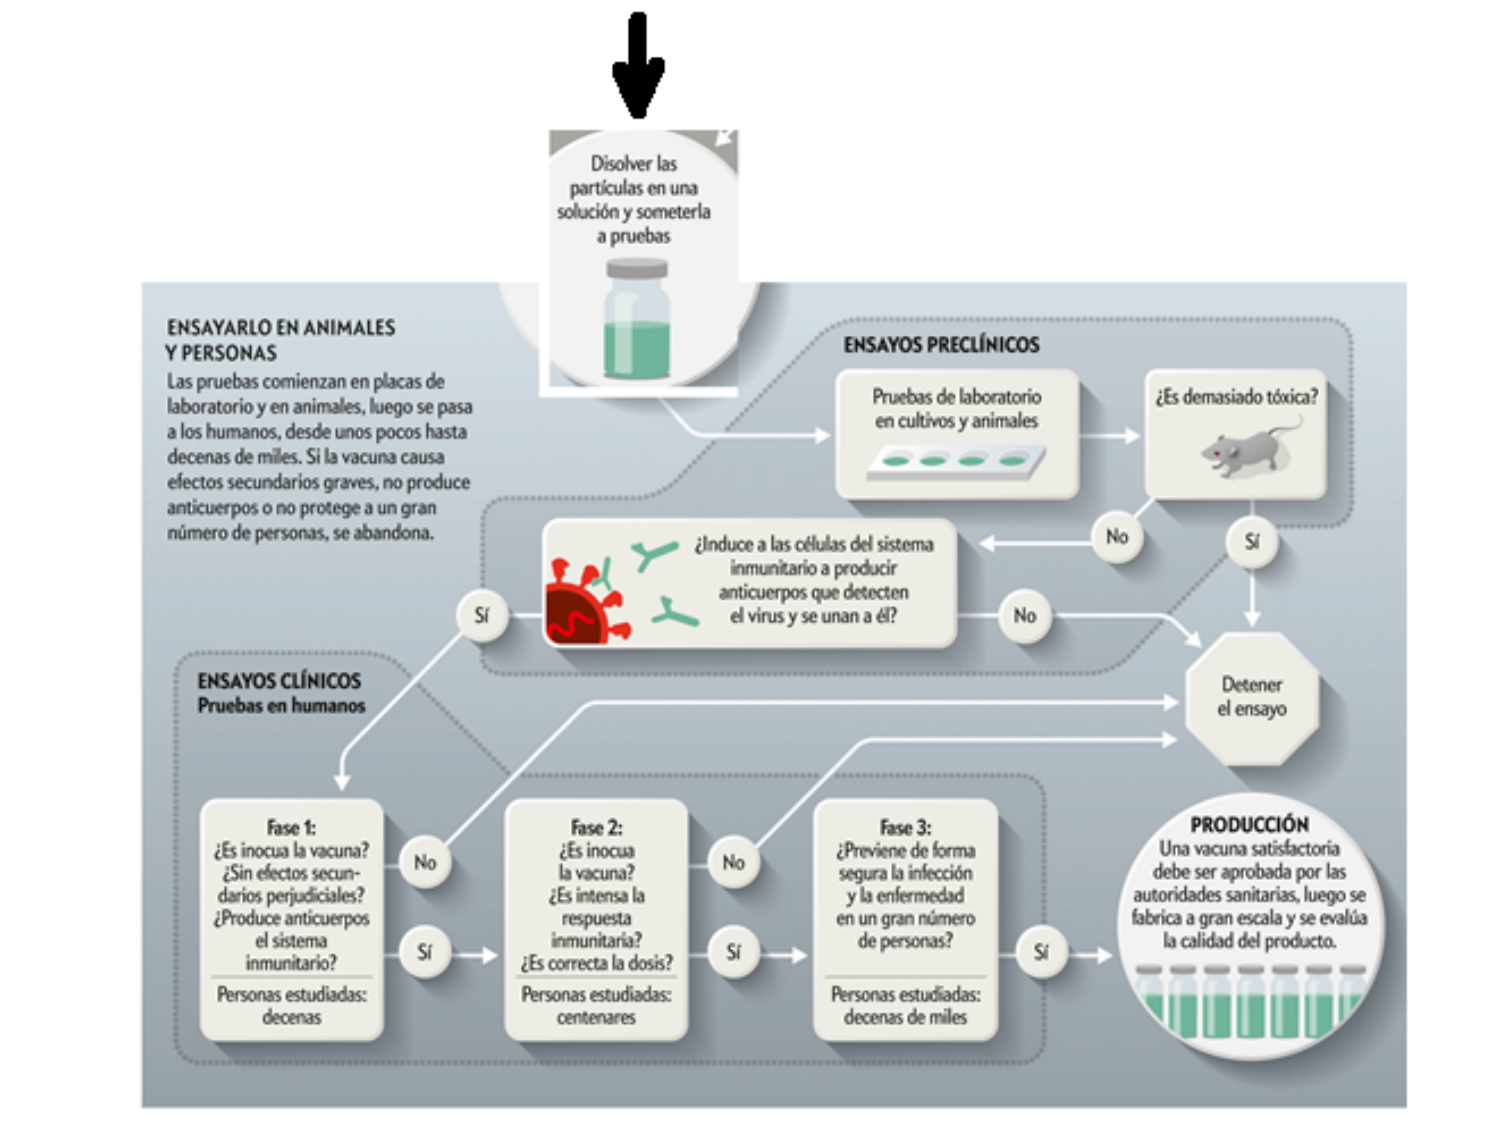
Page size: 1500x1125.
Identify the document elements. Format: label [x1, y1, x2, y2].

picture [131, 0, 1412, 1125]
